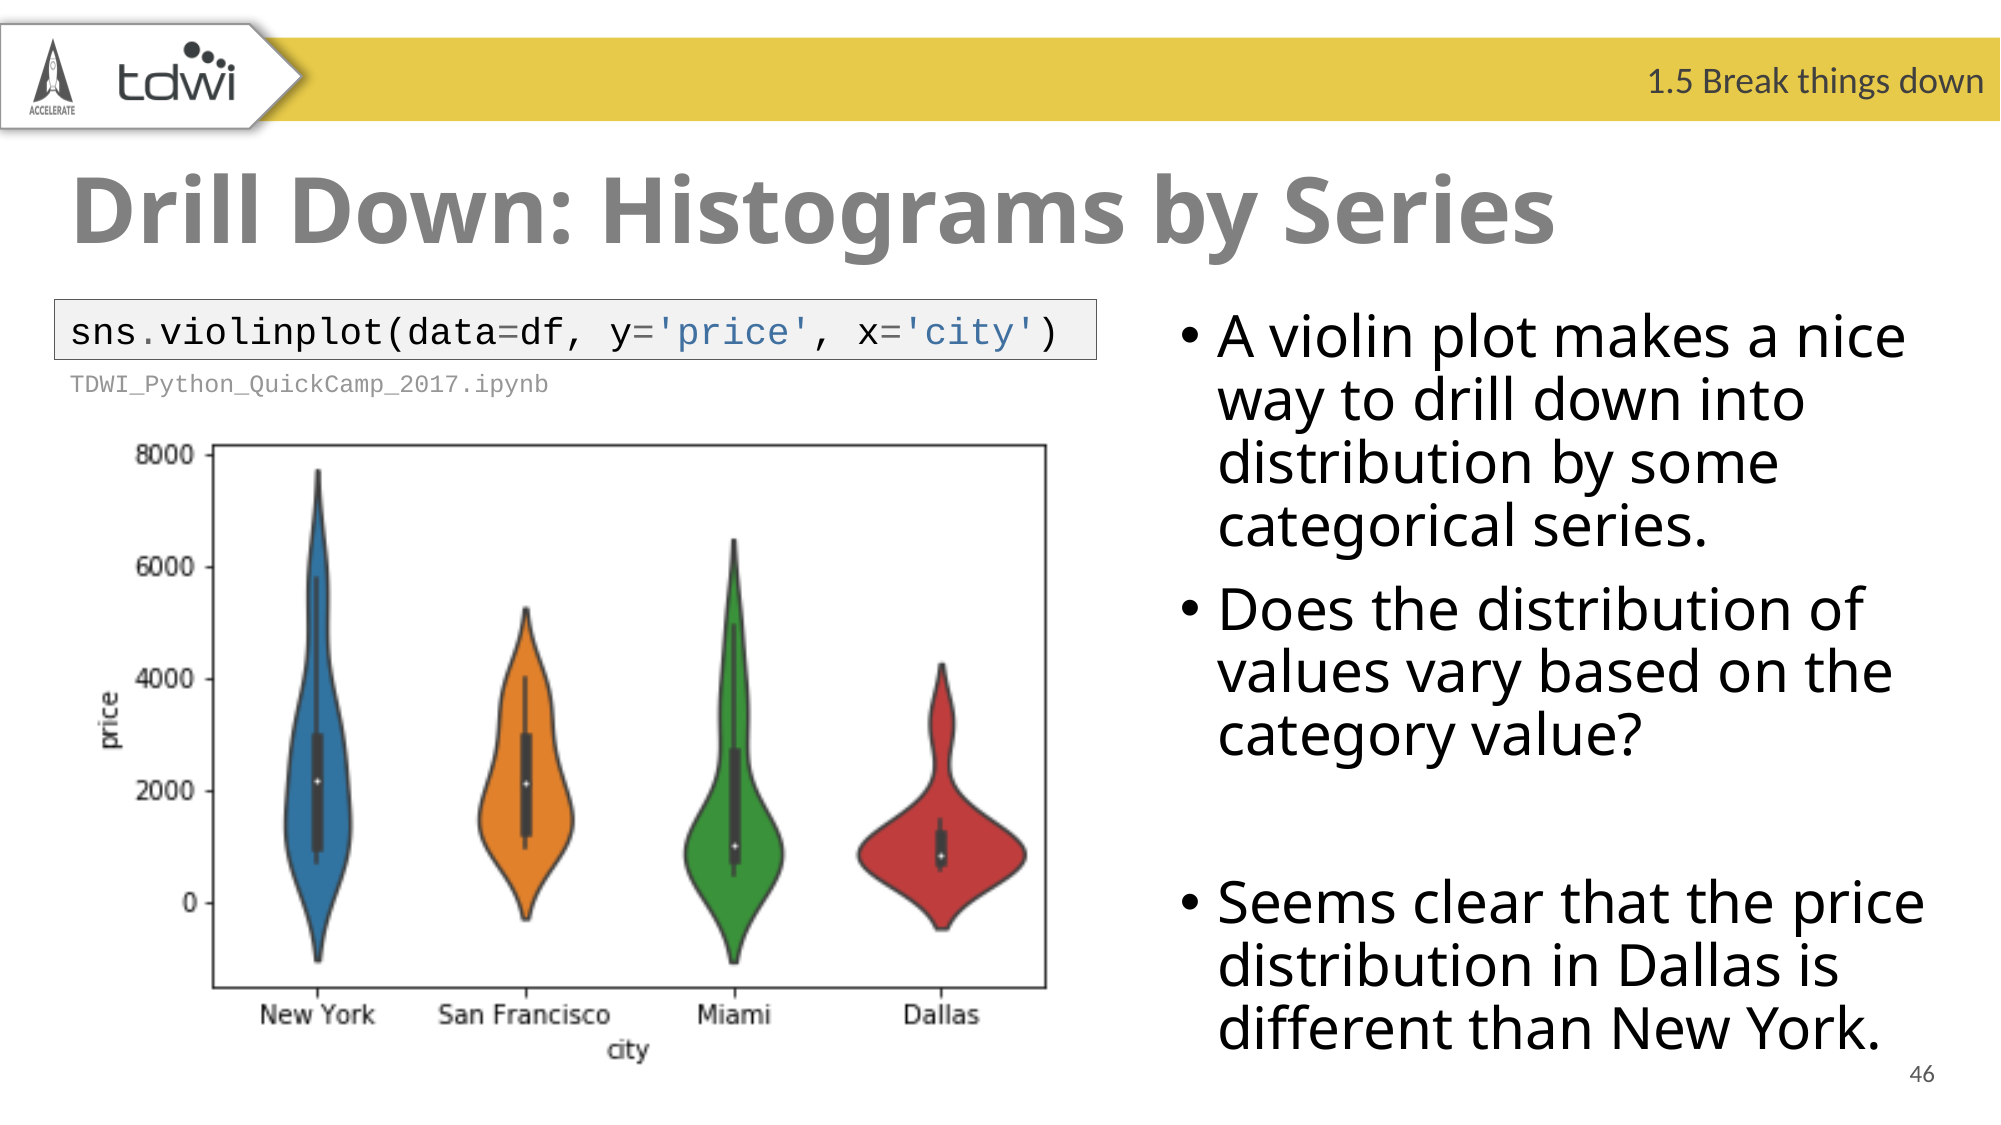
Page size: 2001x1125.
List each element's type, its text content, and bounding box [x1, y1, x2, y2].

text_box 1.5 Break things down [1393, 48, 2000, 109]
list A violin plot makes a nice way to drill down into distribution by some categorical series. Does the distribution of values vary based on the category value? Seems clear that the price distribution in Dallas is different than New York. [1164, 299, 1950, 1014]
text_box TDWI_Python_QuickCamp_2017.ipynb [54, 360, 984, 405]
title Drill Down: Histograms by Series [54, 150, 1950, 278]
slide_number 46 [1500, 1042, 1950, 1103]
picture [81, 420, 1070, 1082]
text_box sns.violinplot(data=df, y='price', x='city') [54, 299, 1097, 360]
picture [115, 35, 239, 108]
